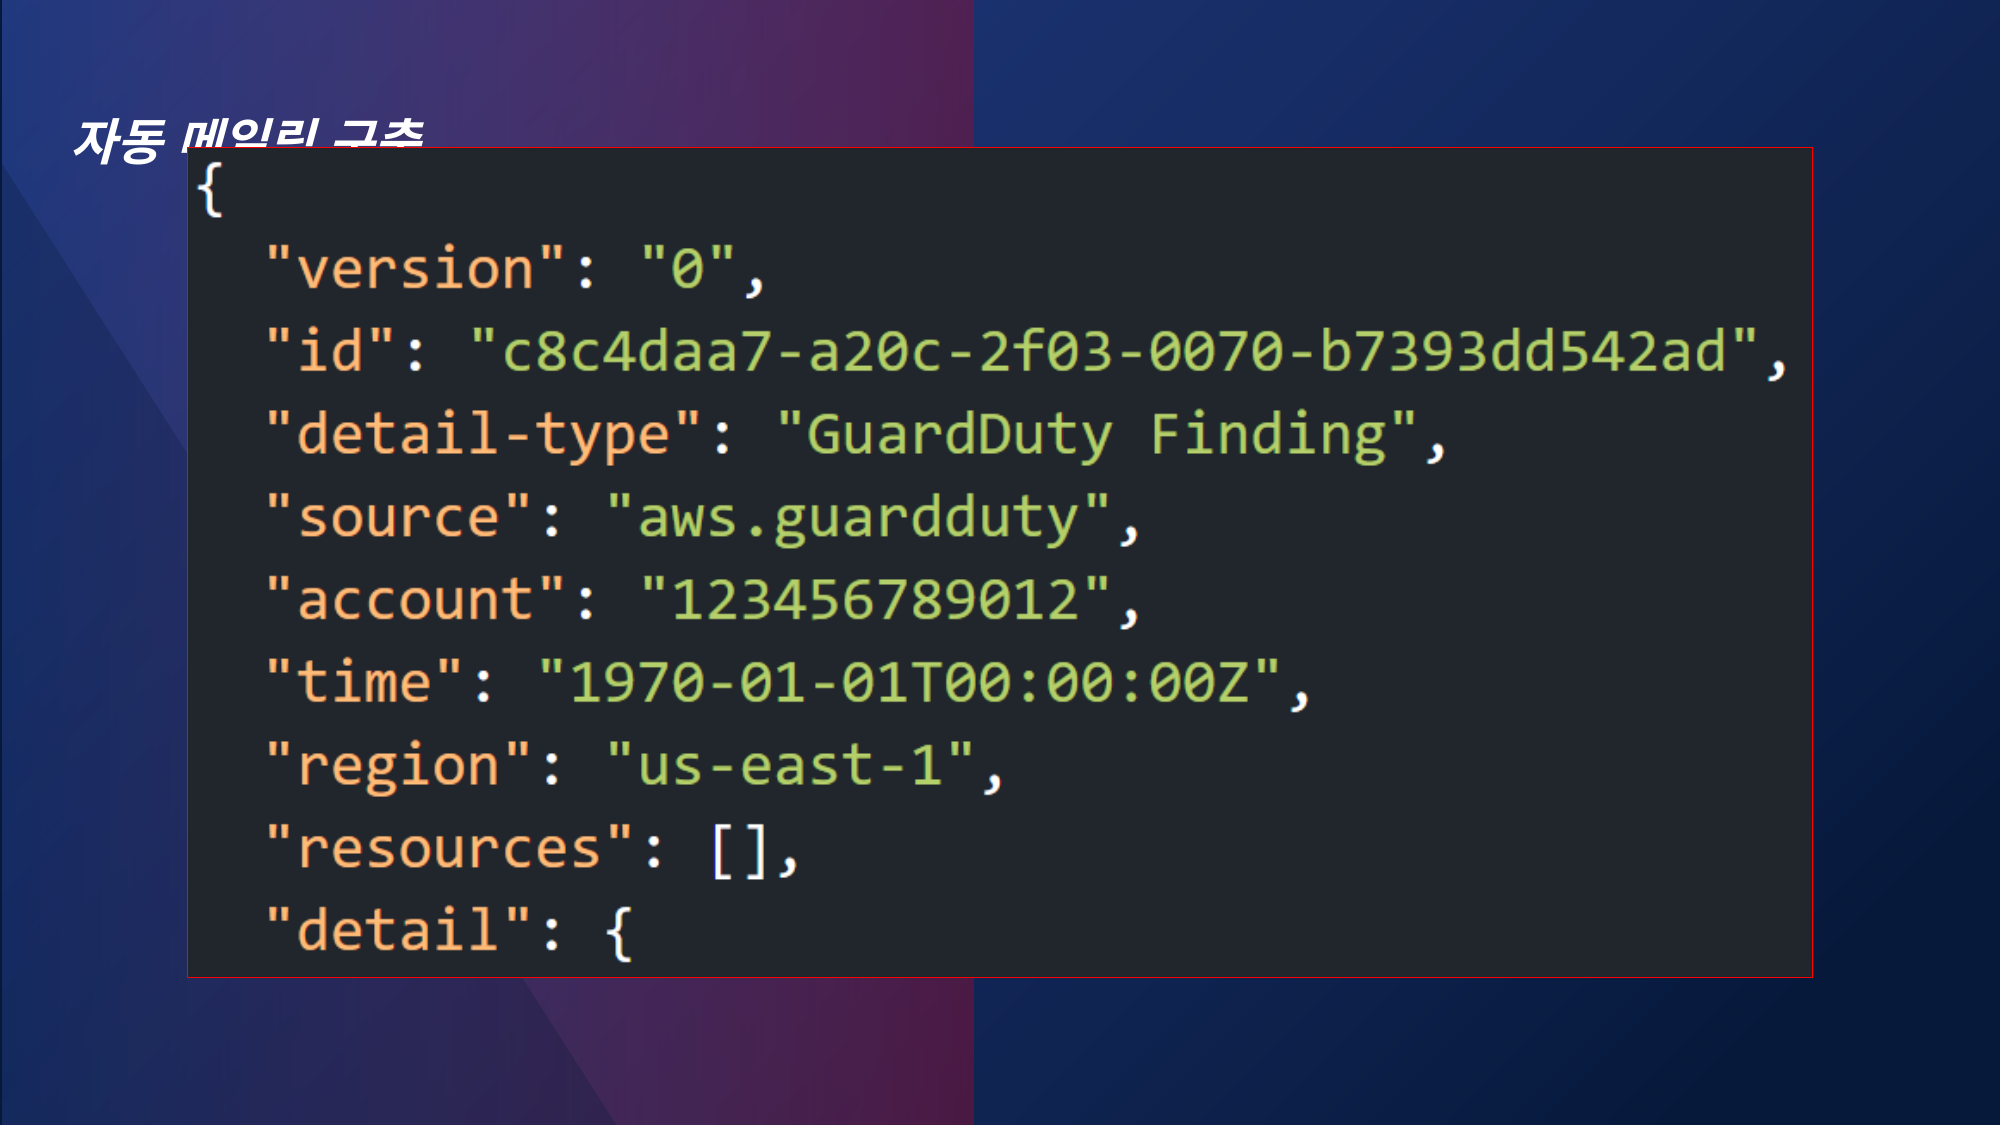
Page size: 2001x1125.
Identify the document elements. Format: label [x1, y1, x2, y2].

picture [187, 147, 1813, 978]
text_box [2, 0, 2000, 1125]
